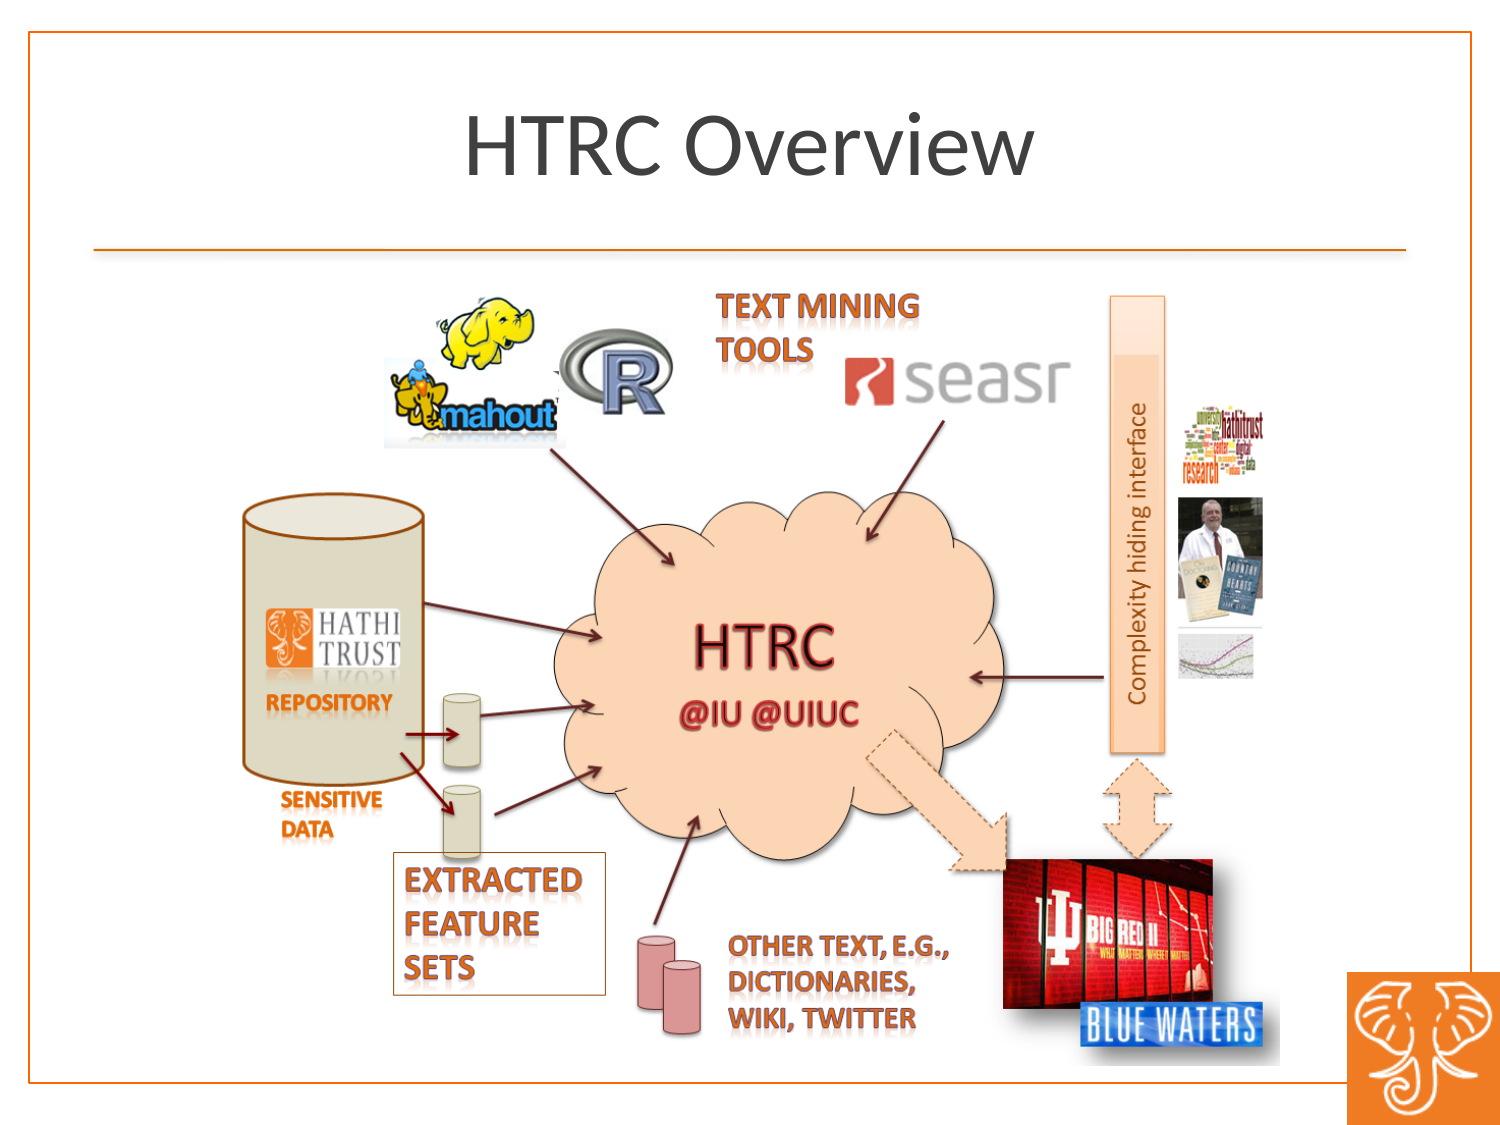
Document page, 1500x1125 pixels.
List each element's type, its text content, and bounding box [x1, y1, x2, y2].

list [219, 262, 1280, 1066]
picture [1347, 972, 1500, 1125]
title HTRC Overview [75, 45, 1425, 233]
